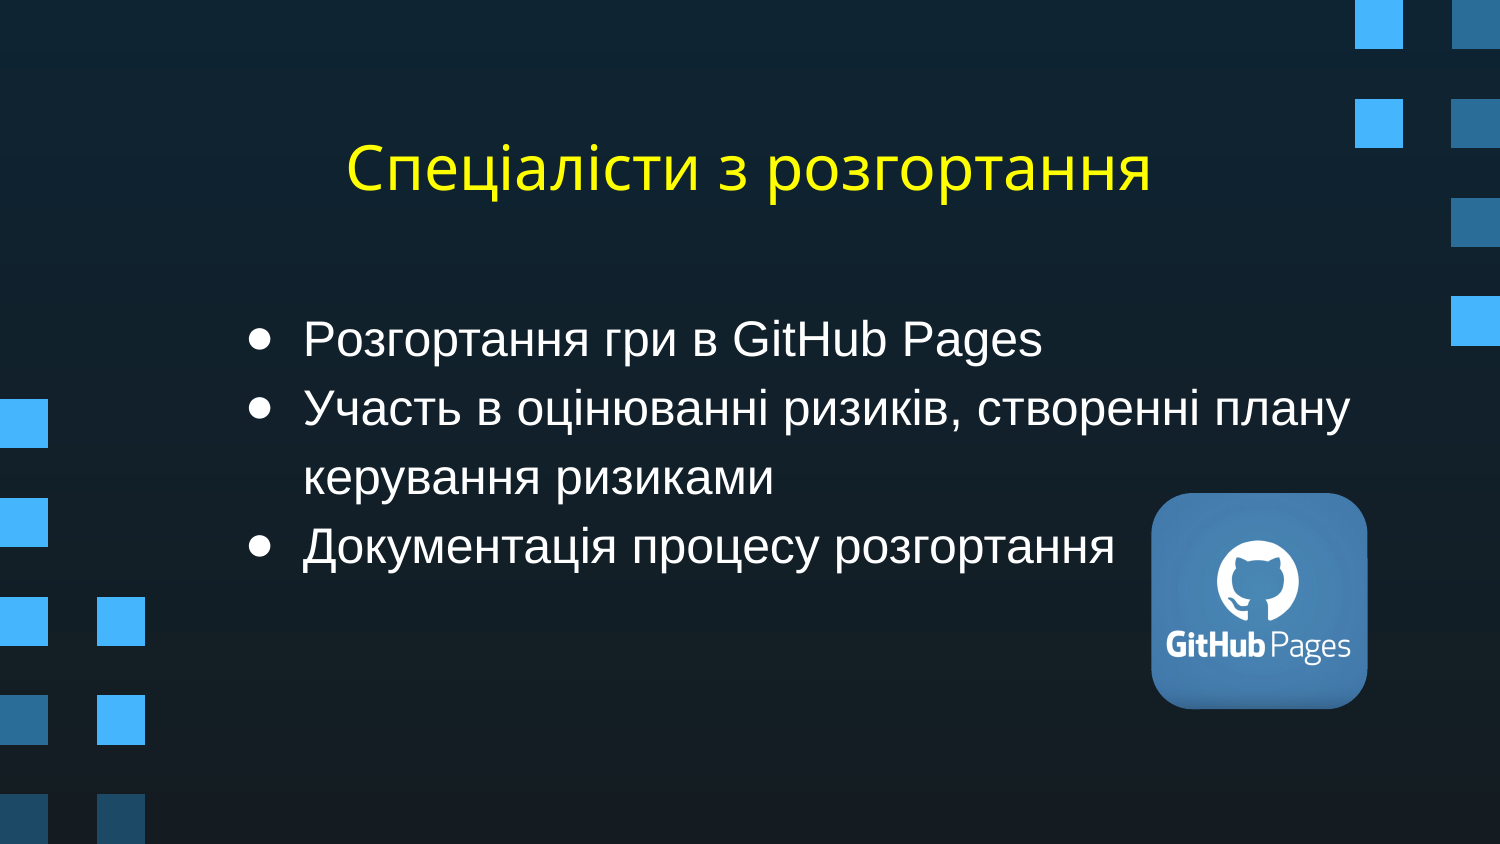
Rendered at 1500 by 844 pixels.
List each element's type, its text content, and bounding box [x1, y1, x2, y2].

list Розгортання гри в GitHub Pages Участь в оцінюванні ризиків, створенні плану керування ризиками Документація процесу розгортання [212, 282, 1368, 760]
picture [1151, 492, 1368, 710]
title Спеціалісти з розгортання [172, 90, 1328, 241]
